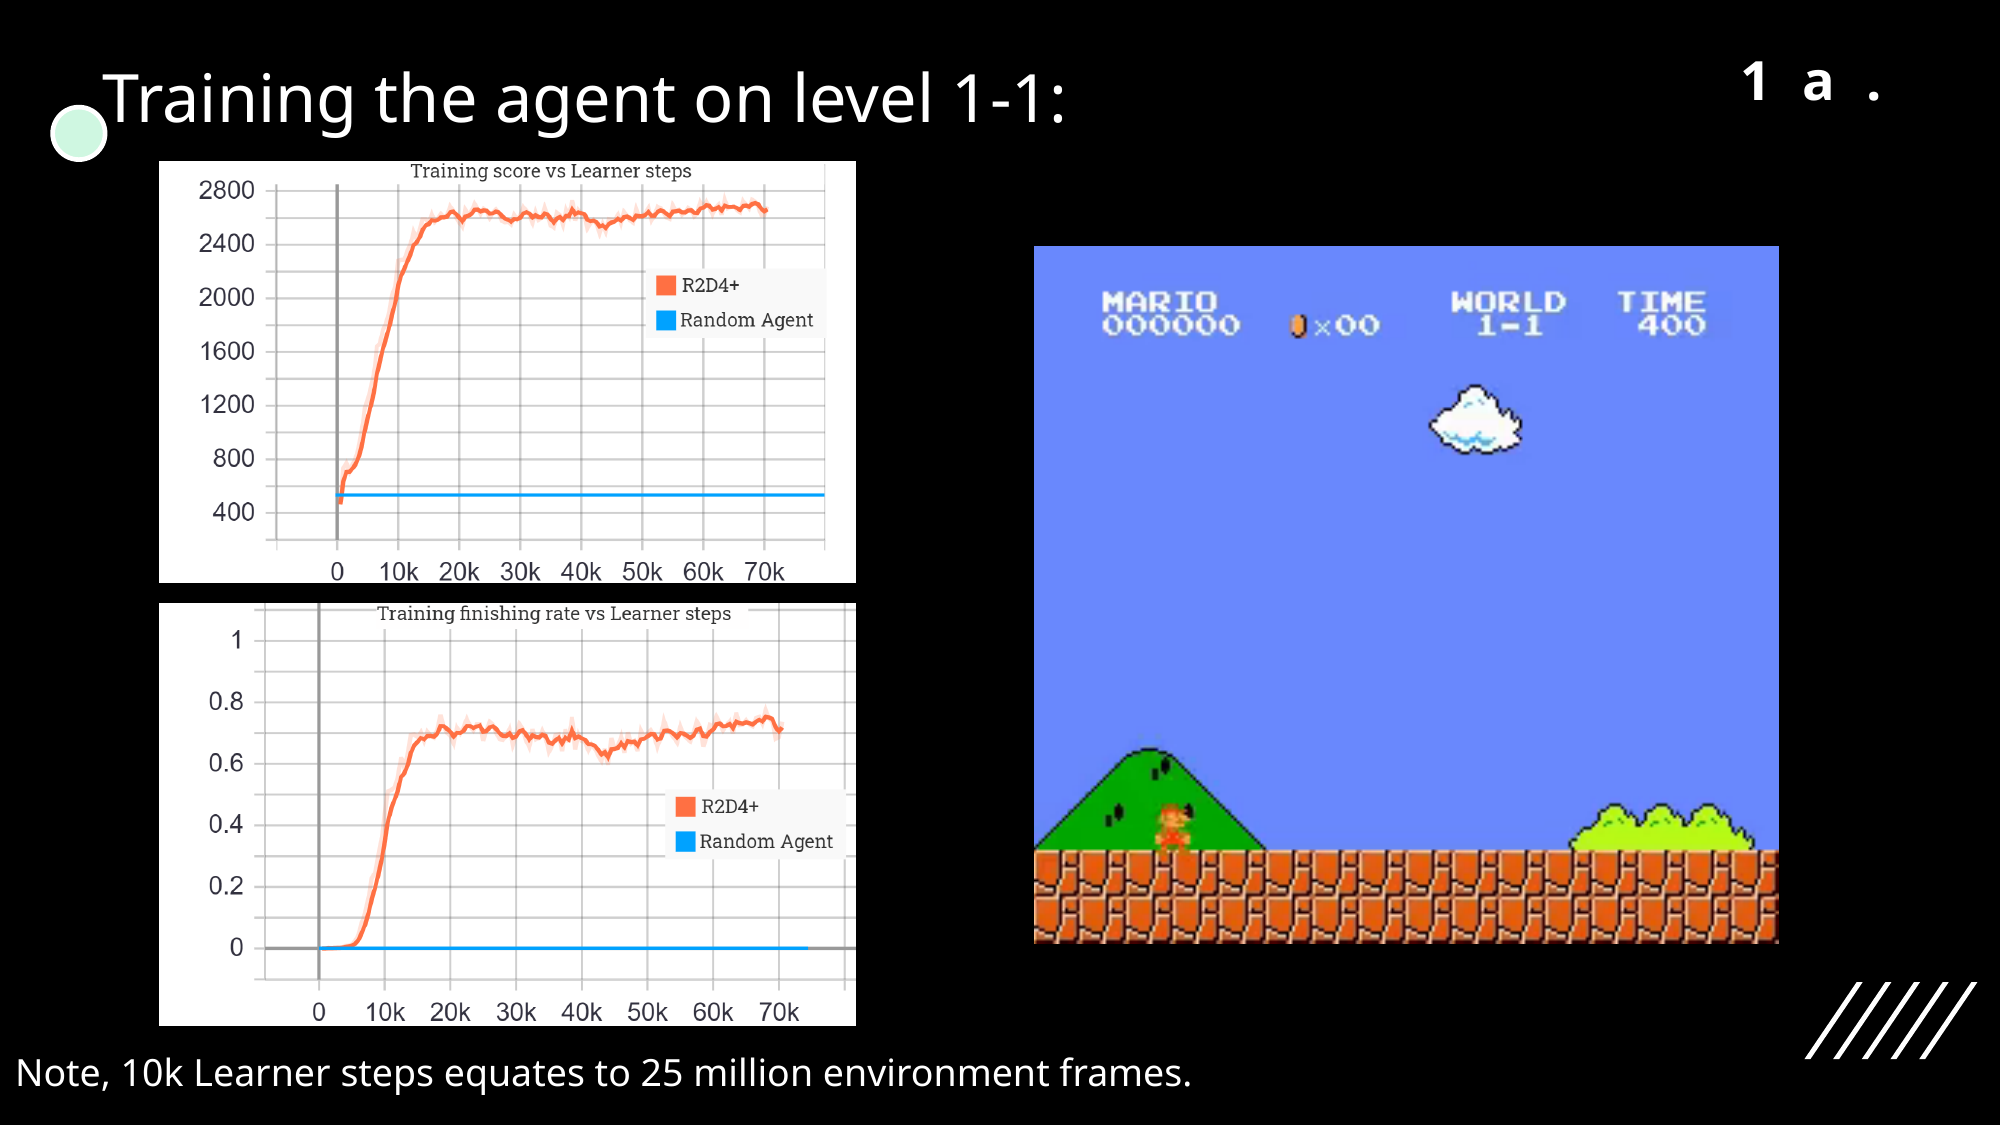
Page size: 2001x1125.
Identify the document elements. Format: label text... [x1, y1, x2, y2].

picture [159, 603, 856, 1026]
text_box Training the agent on level 1-1: [87, 48, 1084, 143]
text_box 1a. [1622, 19, 2000, 120]
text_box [1033, 245, 1780, 945]
picture [159, 161, 856, 583]
text_box Note, 10k Learner steps equates to 25 million environment frames. [0, 1042, 1209, 1102]
